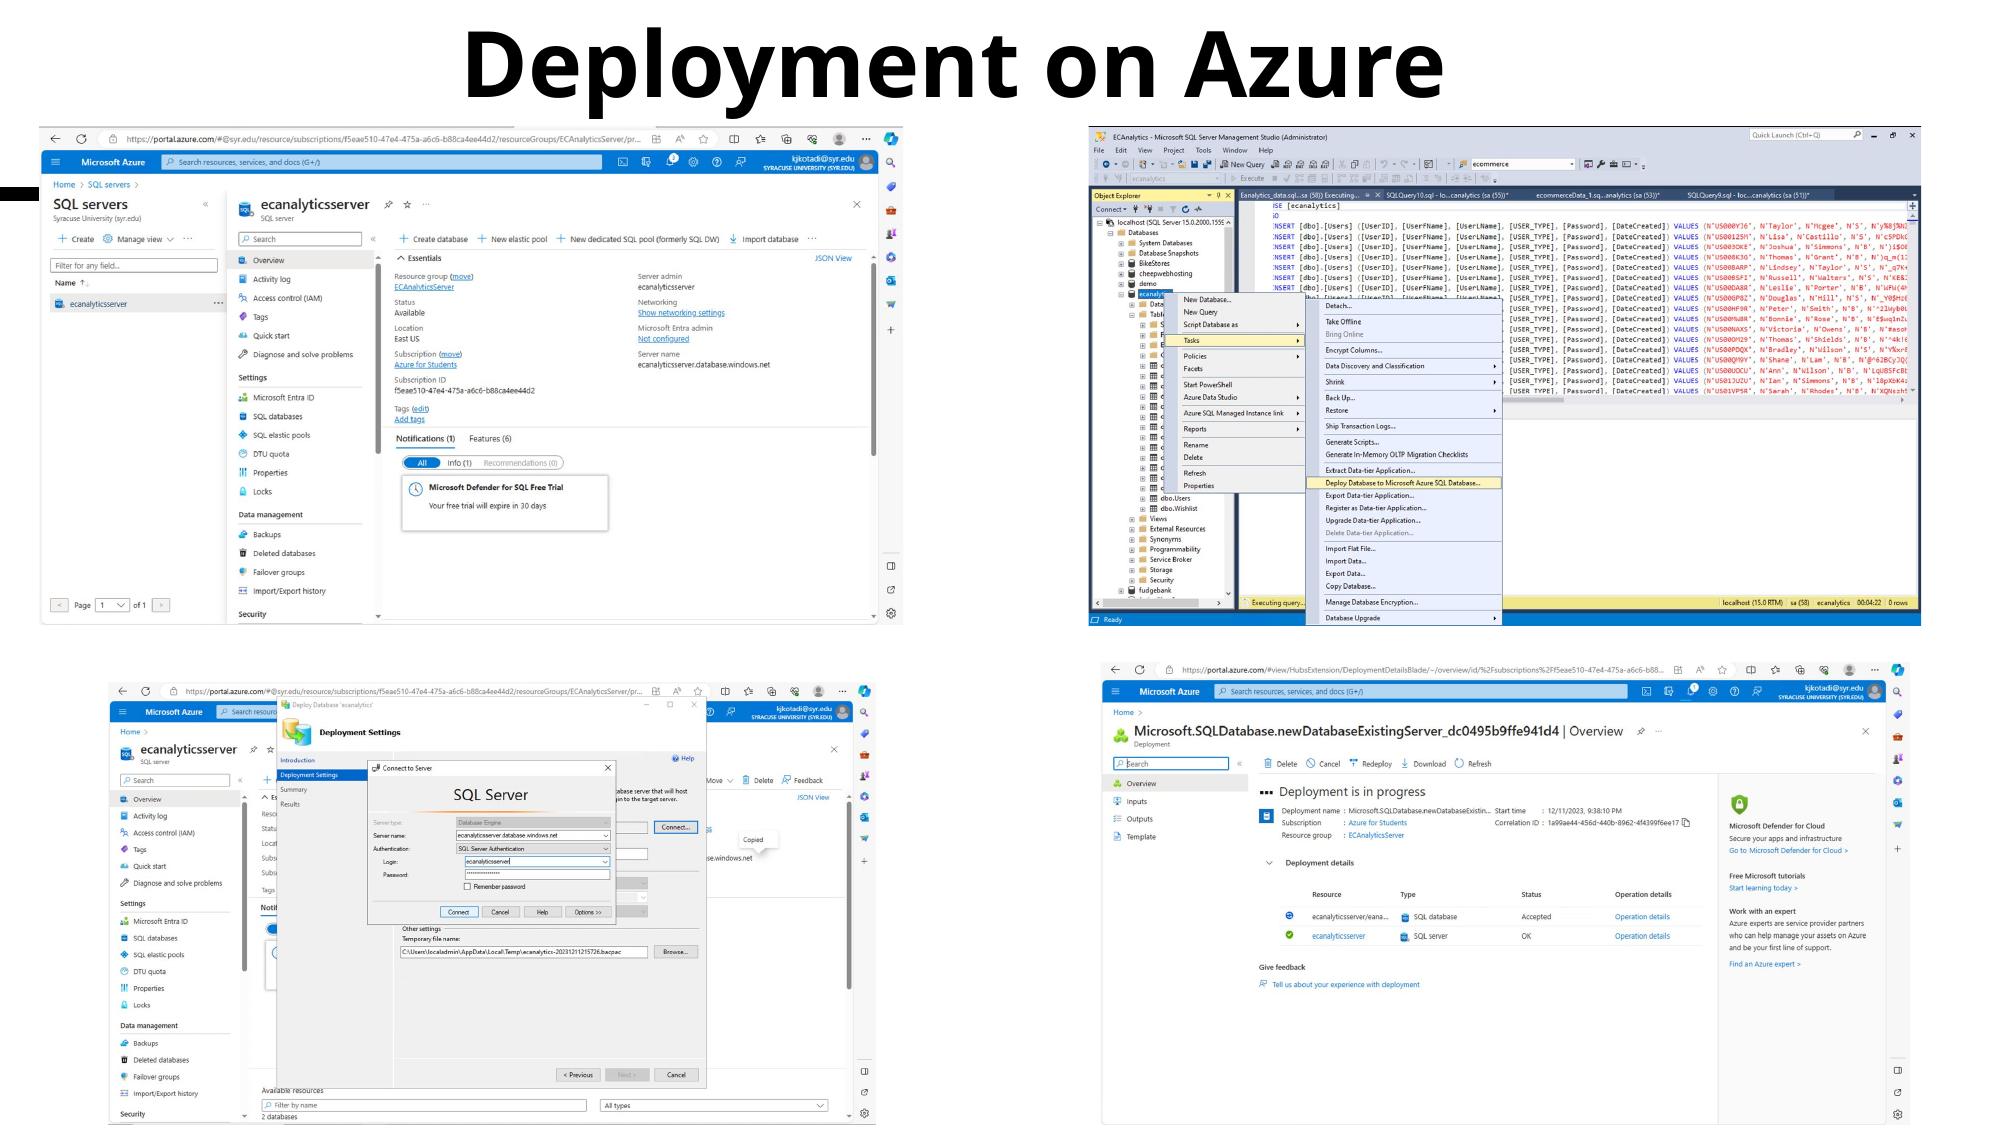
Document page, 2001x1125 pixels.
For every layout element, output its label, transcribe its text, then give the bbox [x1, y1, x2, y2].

picture [108, 682, 876, 1125]
title Deployment on Azure [139, 14, 1768, 152]
picture [1088, 126, 1922, 626]
picture [1100, 662, 1910, 1125]
picture [39, 126, 904, 625]
